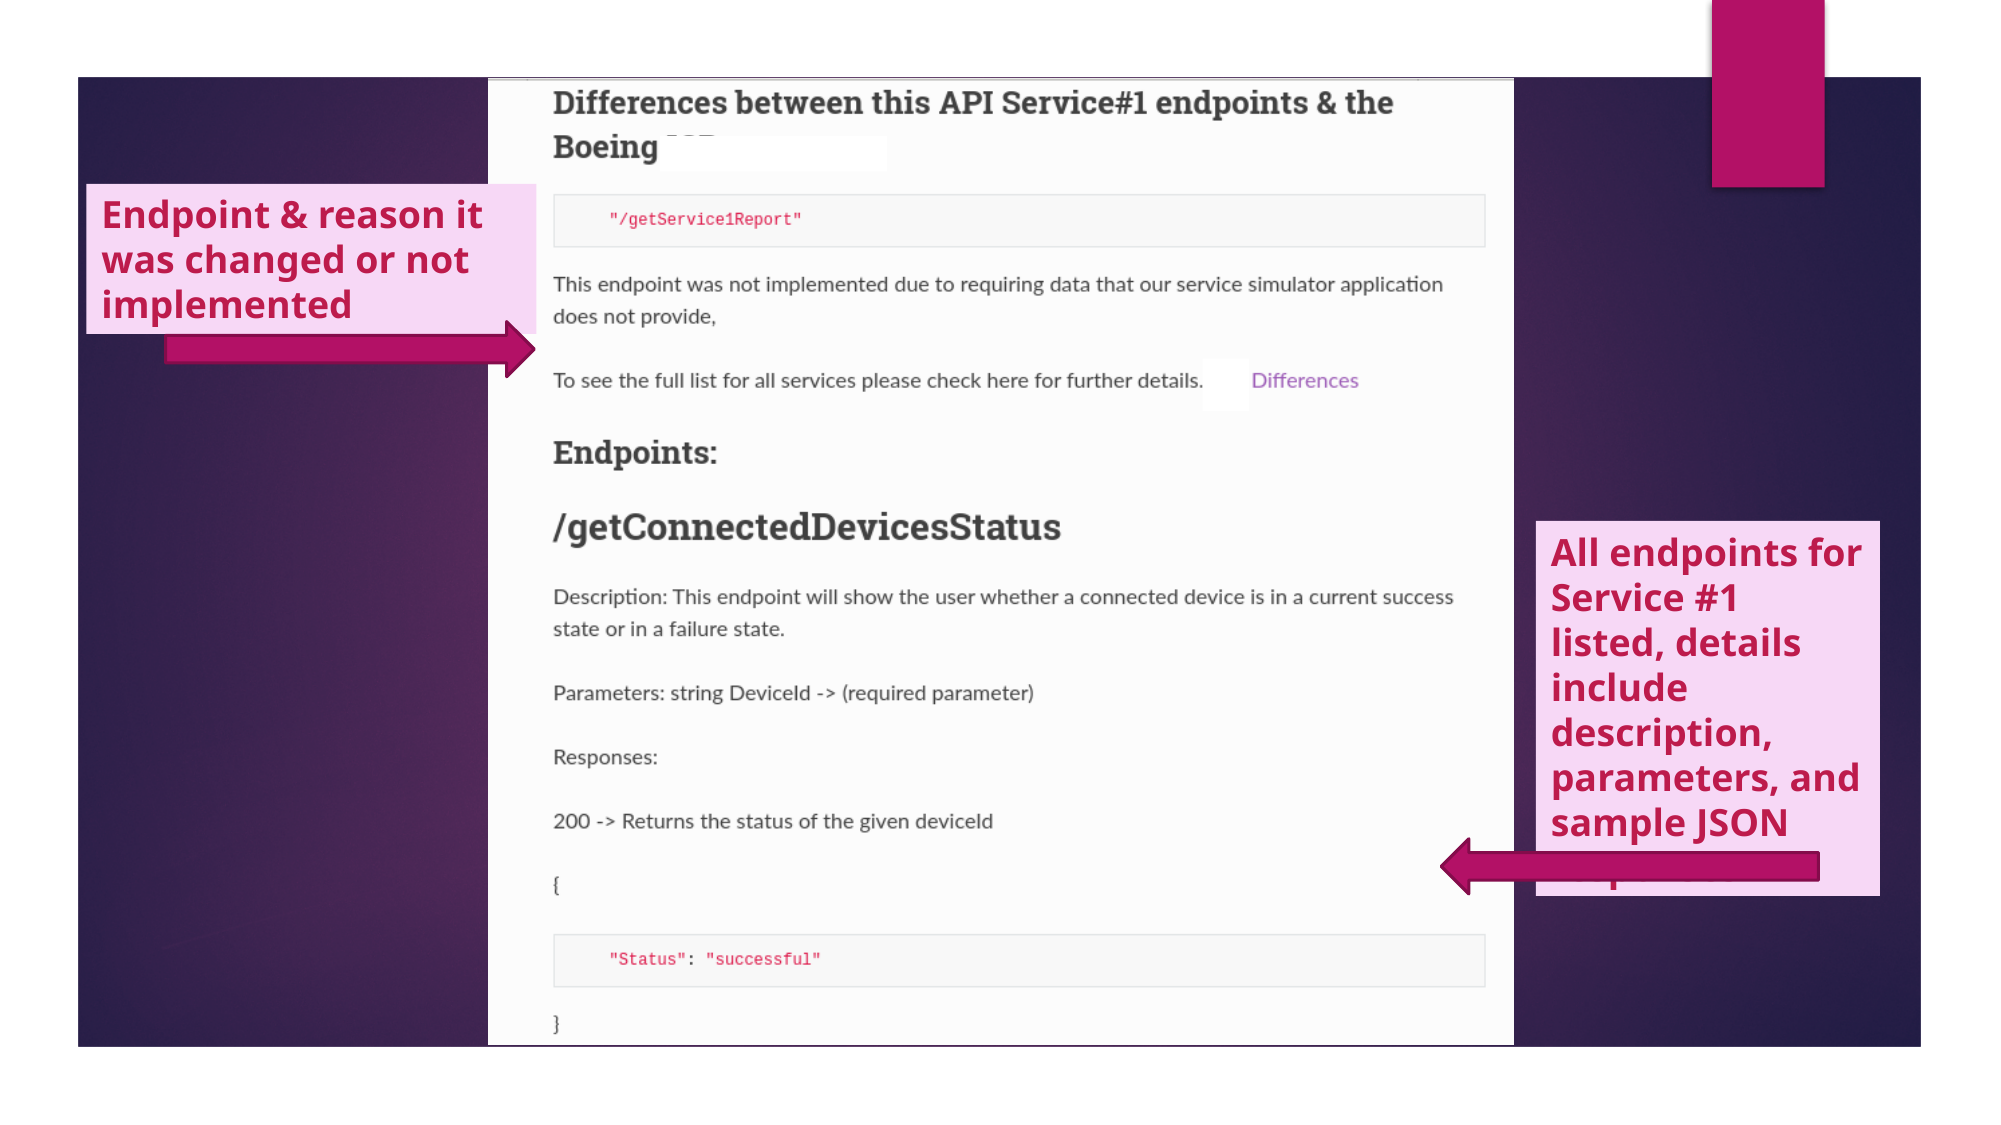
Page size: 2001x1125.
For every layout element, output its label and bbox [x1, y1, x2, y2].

text_box [86, 78, 1881, 1045]
